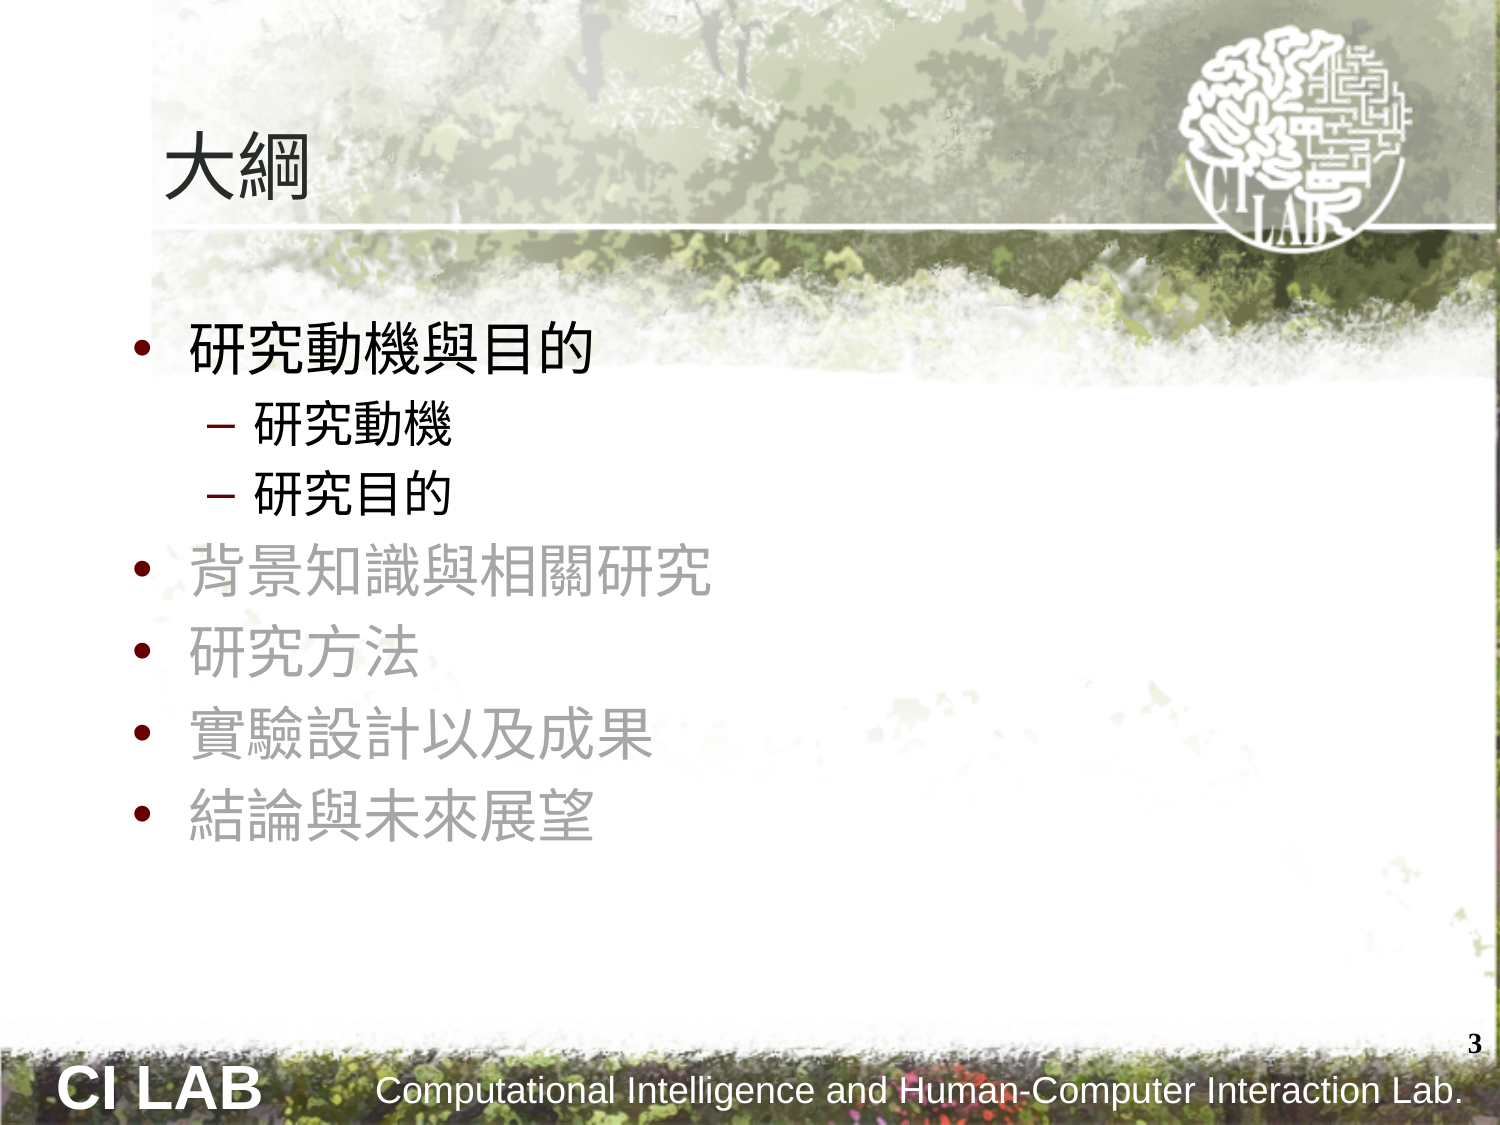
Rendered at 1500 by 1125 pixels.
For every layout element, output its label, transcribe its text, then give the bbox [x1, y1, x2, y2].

slide_number 3 [1426, 985, 1500, 1067]
picture [0, 0, 1500, 1125]
title 大綱 [147, 31, 1448, 219]
list 研究動機與目的 研究動機 研究目的 背景知識與相關研究 研究方法 實驗設計以及成果 結論與未來展望 [117, 304, 1380, 961]
